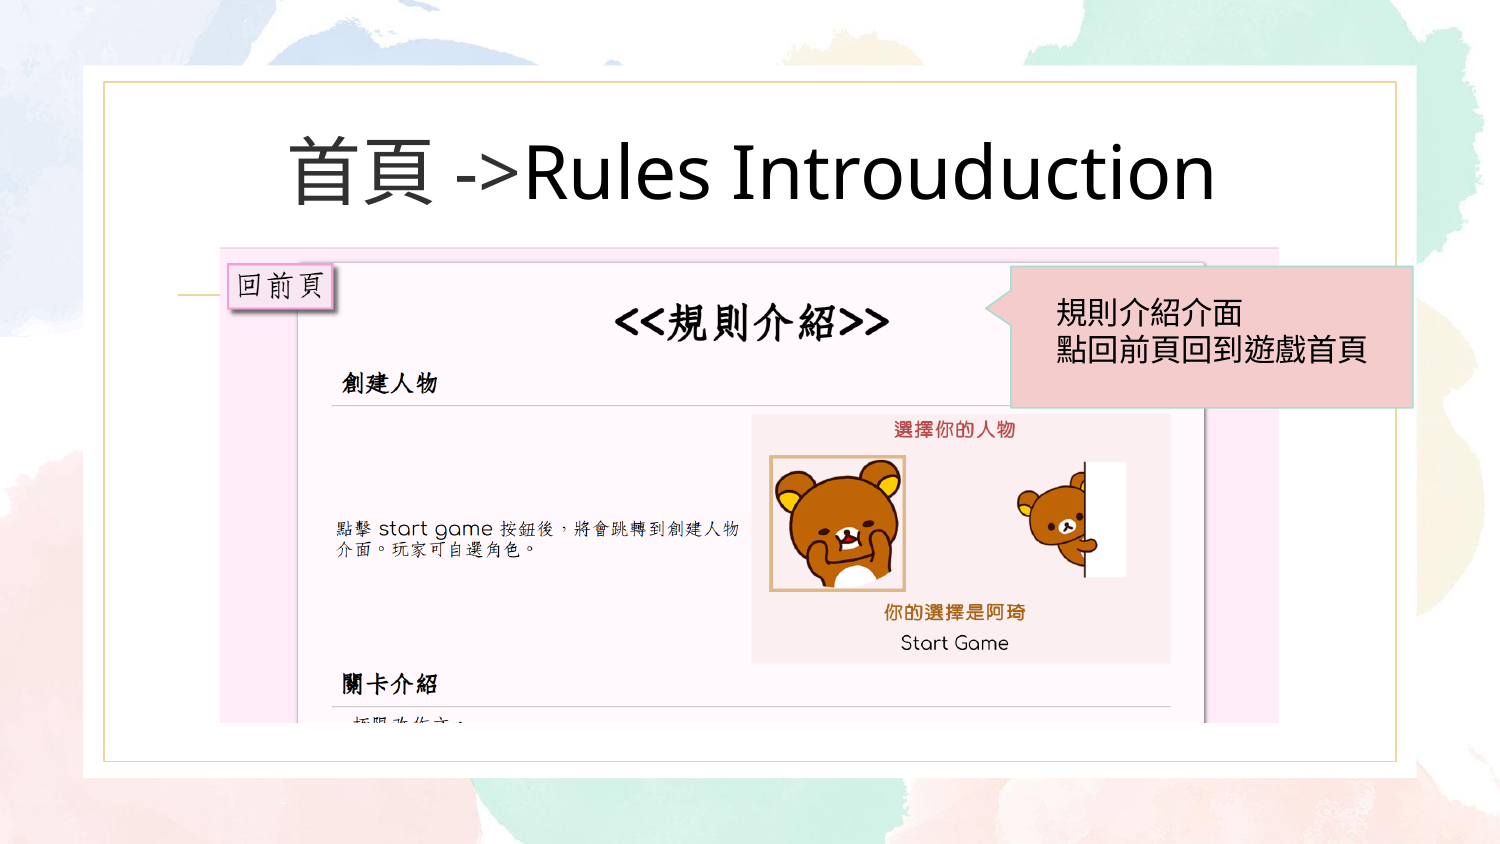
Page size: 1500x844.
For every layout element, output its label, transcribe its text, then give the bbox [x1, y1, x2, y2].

title 首頁->Rules Introuduction [127, 109, 1378, 204]
text_box [1285, 266, 1413, 277]
picture [0, 0, 1500, 844]
picture [220, 246, 1280, 724]
text_box 規則介紹介面 點回前頁回到遊戲首頁 [1285, 277, 1500, 421]
